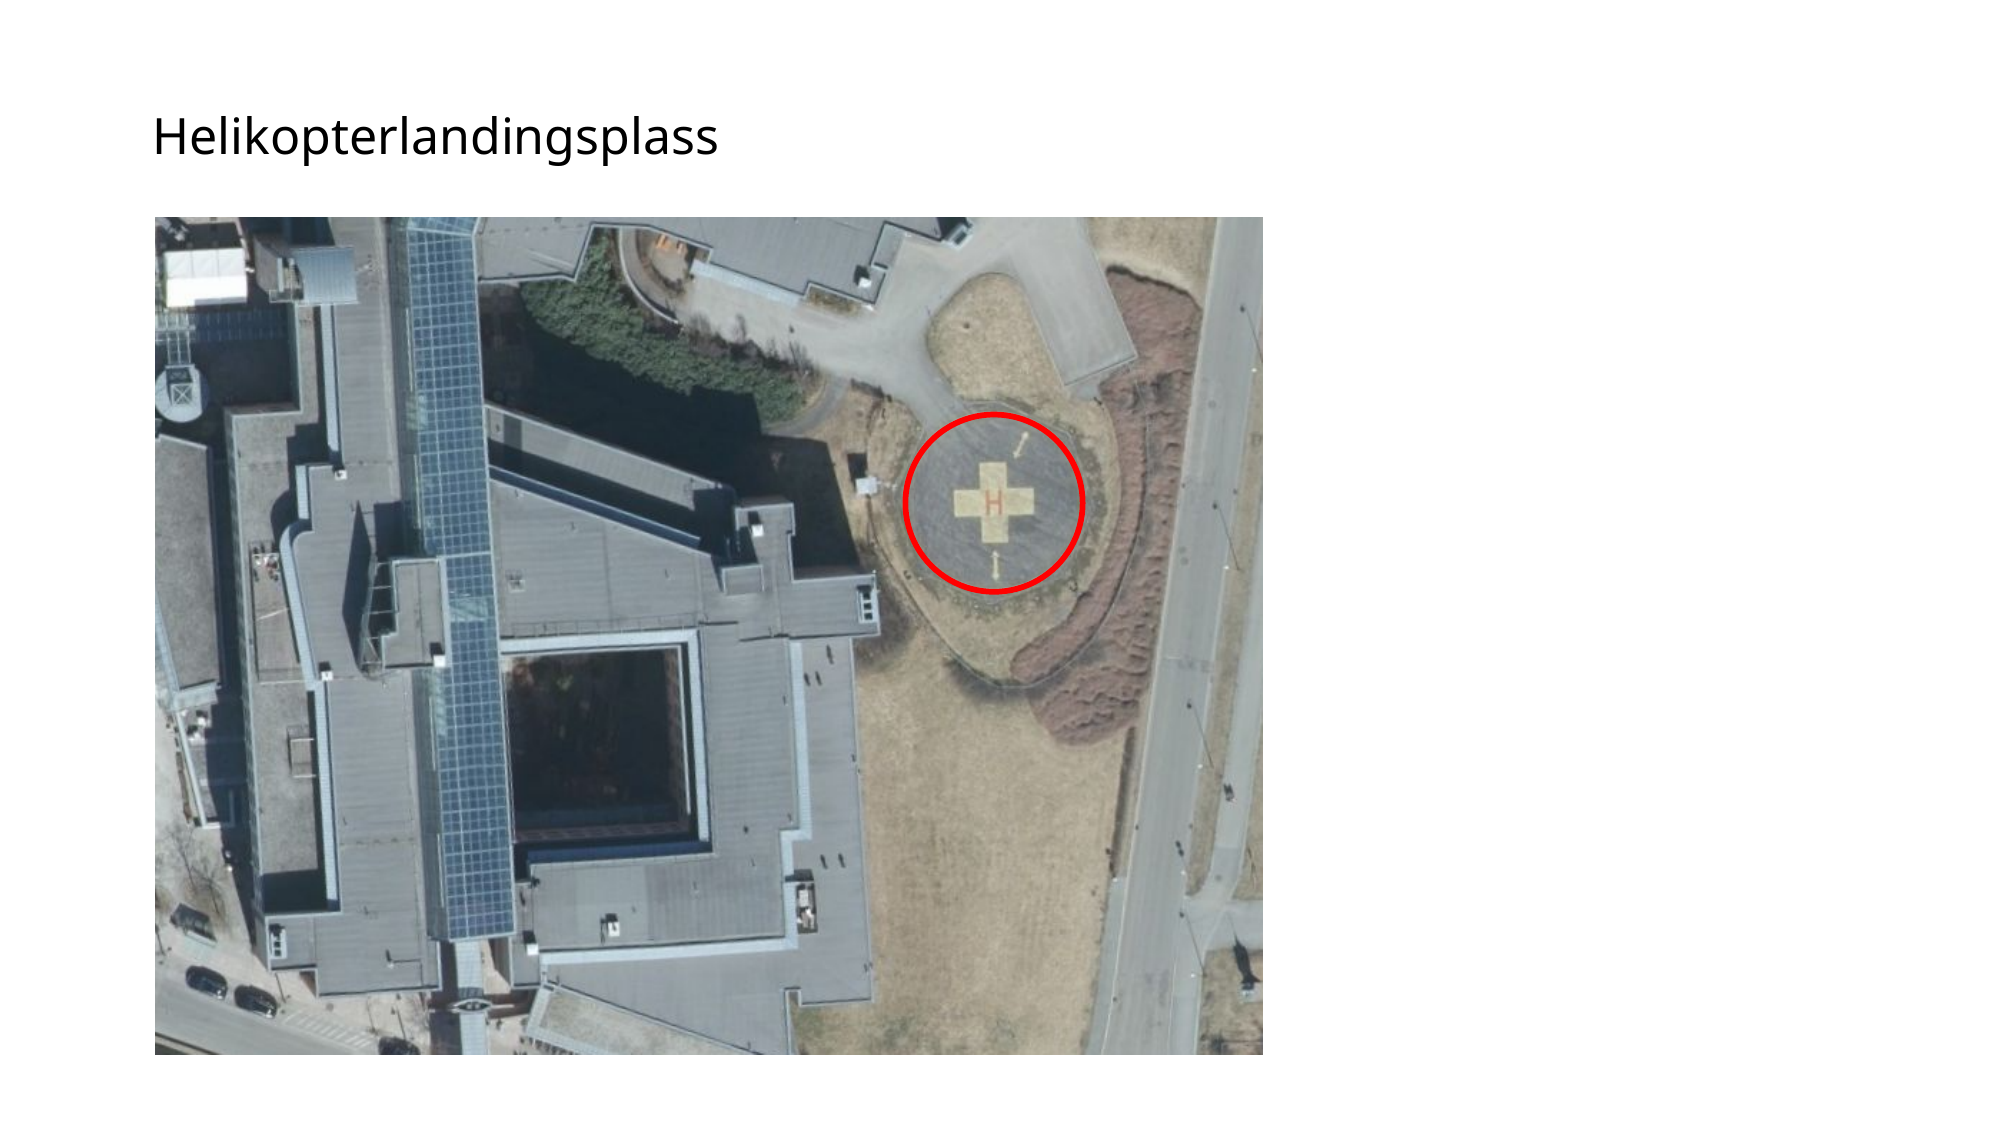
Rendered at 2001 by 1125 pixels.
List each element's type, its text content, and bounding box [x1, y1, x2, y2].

picture [155, 217, 1263, 1055]
title Helikopterlandingsplass [137, 59, 1863, 218]
